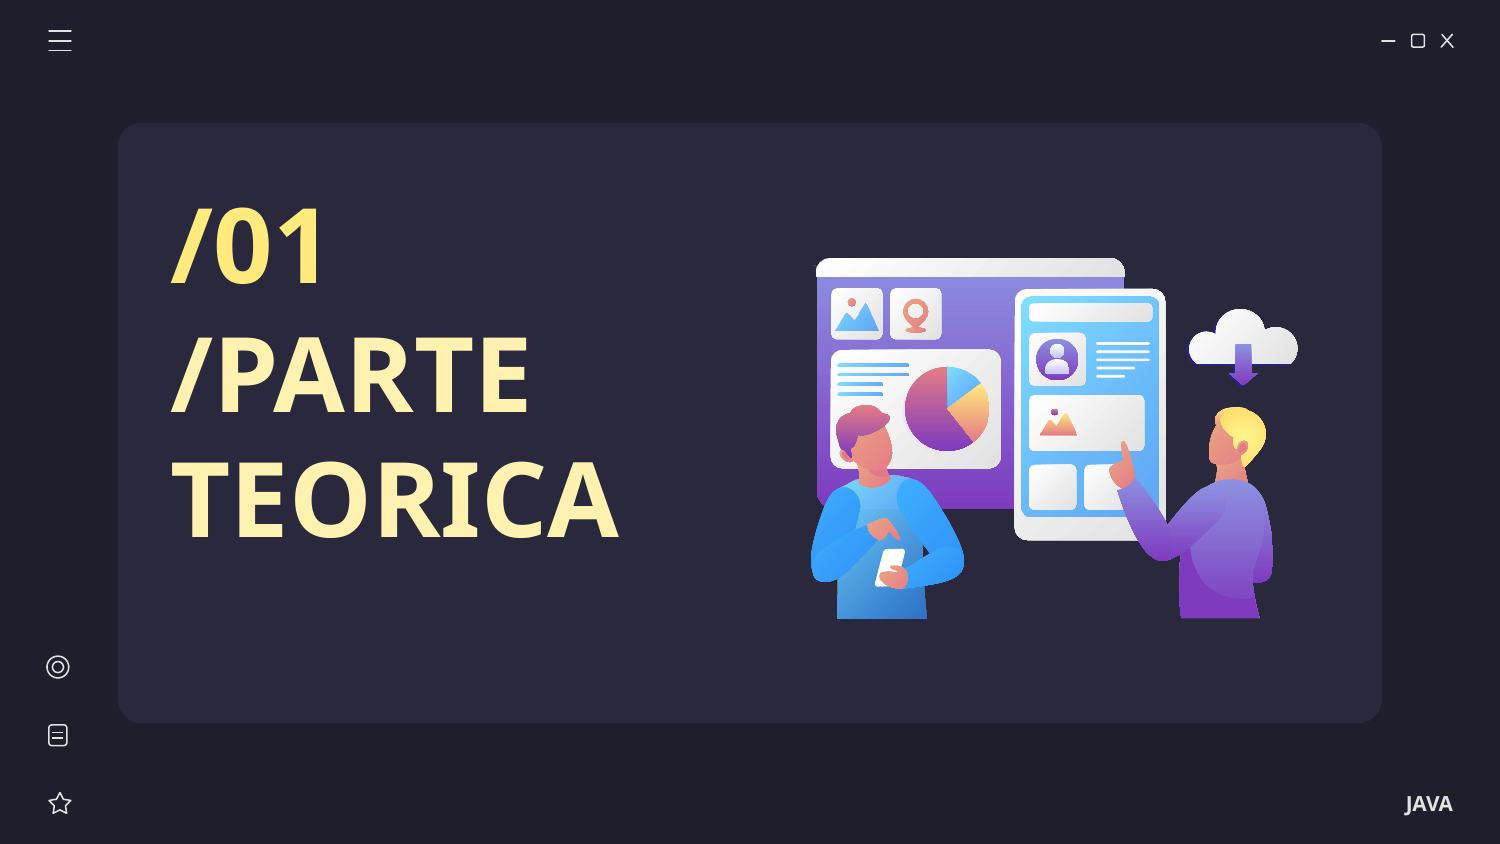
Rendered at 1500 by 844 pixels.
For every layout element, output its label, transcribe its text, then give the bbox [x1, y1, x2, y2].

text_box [1186, 308, 1298, 388]
text_box JAVA [1278, 780, 1453, 826]
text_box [815, 257, 1125, 510]
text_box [801, 404, 976, 619]
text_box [1014, 288, 1166, 541]
title /PARTE TEORICA [155, 310, 802, 557]
text_box [46, 27, 74, 32]
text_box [48, 30, 72, 51]
title /01 [155, 172, 423, 311]
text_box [46, 655, 72, 814]
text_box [1108, 406, 1283, 619]
